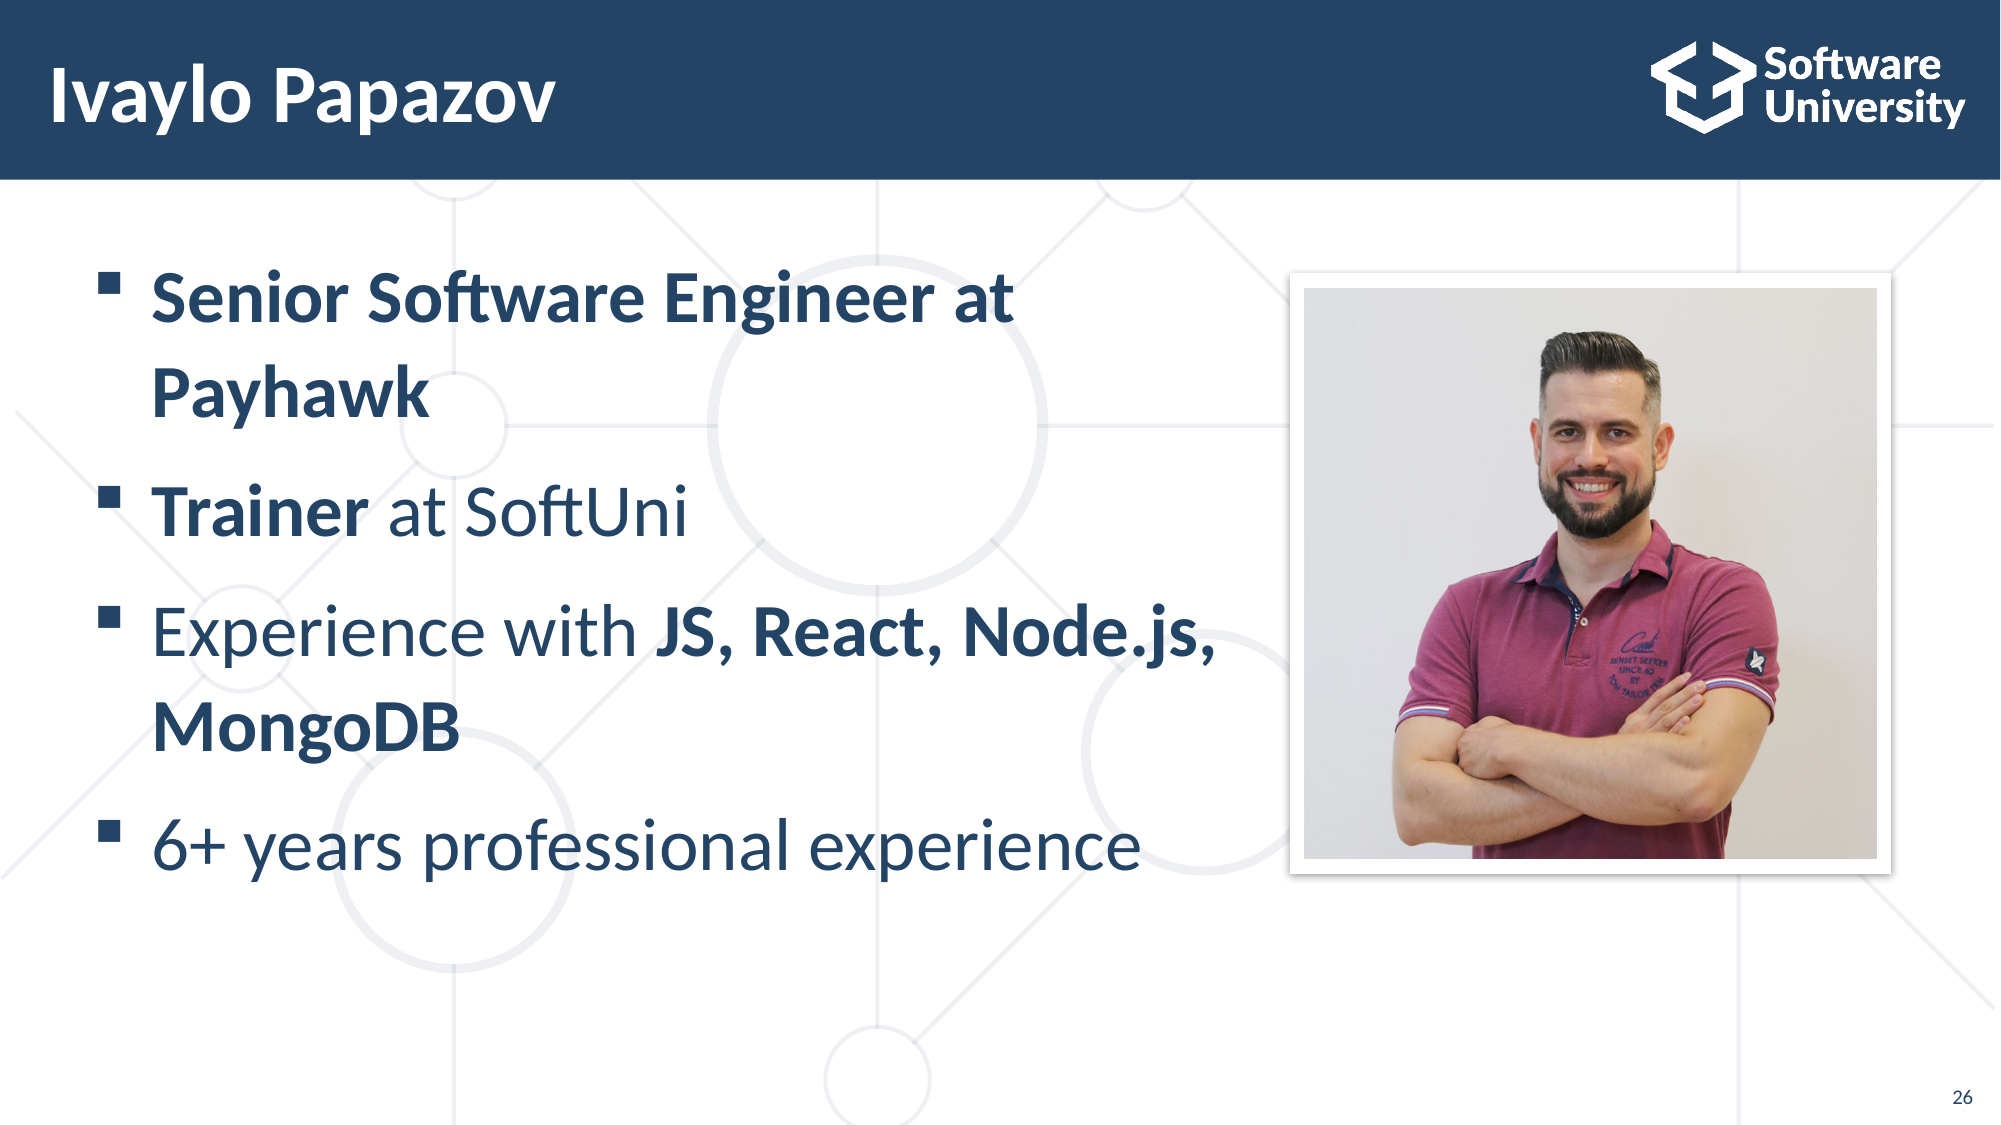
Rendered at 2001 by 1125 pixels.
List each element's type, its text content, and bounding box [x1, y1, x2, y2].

title Ivaylo Papazov [31, 16, 1625, 162]
picture [1651, 41, 1966, 134]
picture [1303, 287, 1877, 860]
slide_number 26 [1927, 1067, 1989, 1117]
list Senior Software Engineer at Payhawk Trainer at SoftUni Experience with JS, React, Node.js, MongoDB 6+ years professional experience [75, 237, 1256, 1013]
